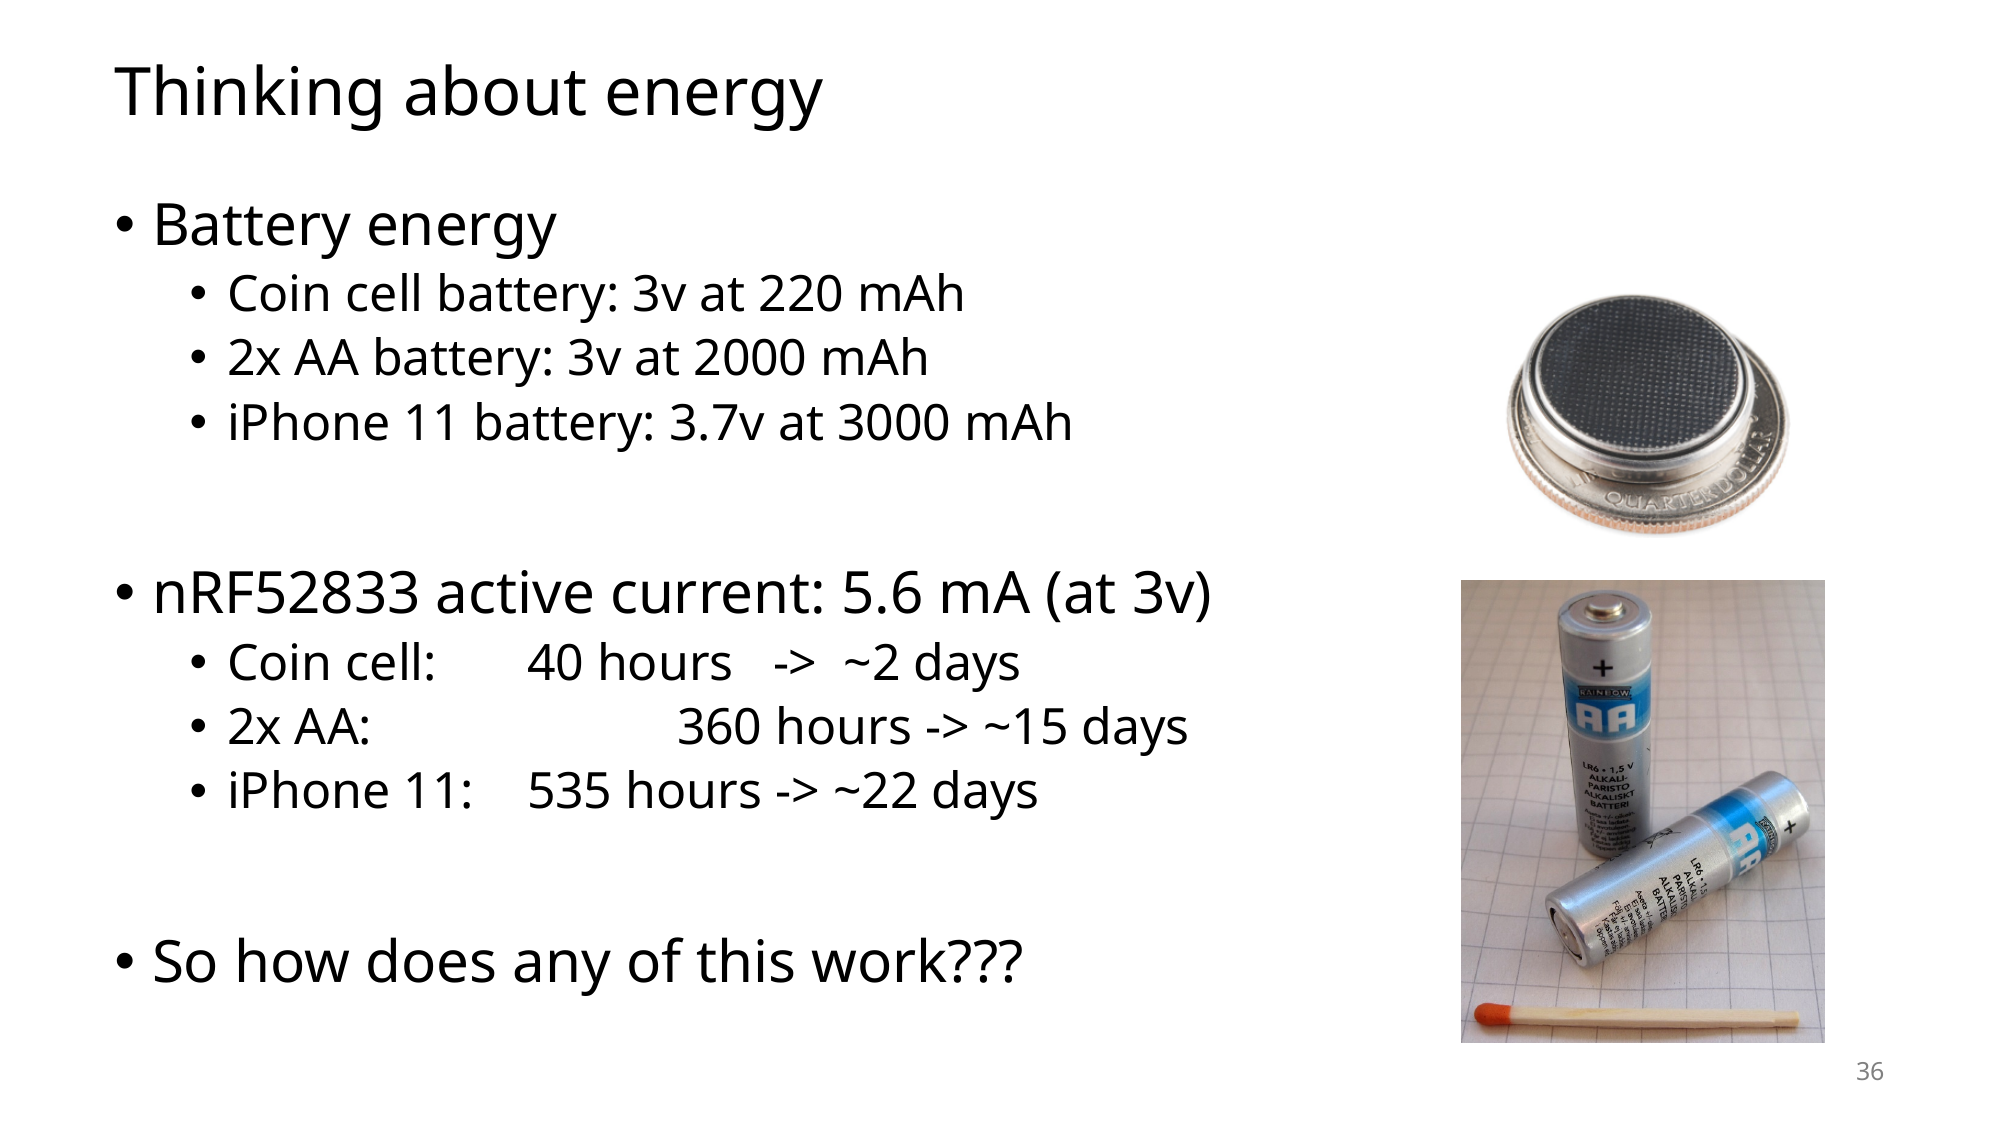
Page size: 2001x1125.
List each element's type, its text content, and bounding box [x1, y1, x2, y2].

picture [1485, 284, 1803, 538]
picture [1460, 580, 1825, 1043]
slide_number 36 [1749, 1042, 1900, 1103]
title Thinking about energy [99, 37, 1900, 150]
list Battery energy Coin cell battery: 3v at 220 mAh 2x AA battery: 3v at 2000 mAh iPhone 11 battery: 3.7v at 3000 mAh nRF52833 active current: 5.6 mA (at 3v) Coin cell: 40 hours -> ~2 days 2x AA: 360 hours -> ~15 days iPhone 11: 535 hours -> ~22 days So how does any of this work??? [99, 187, 1900, 1013]
